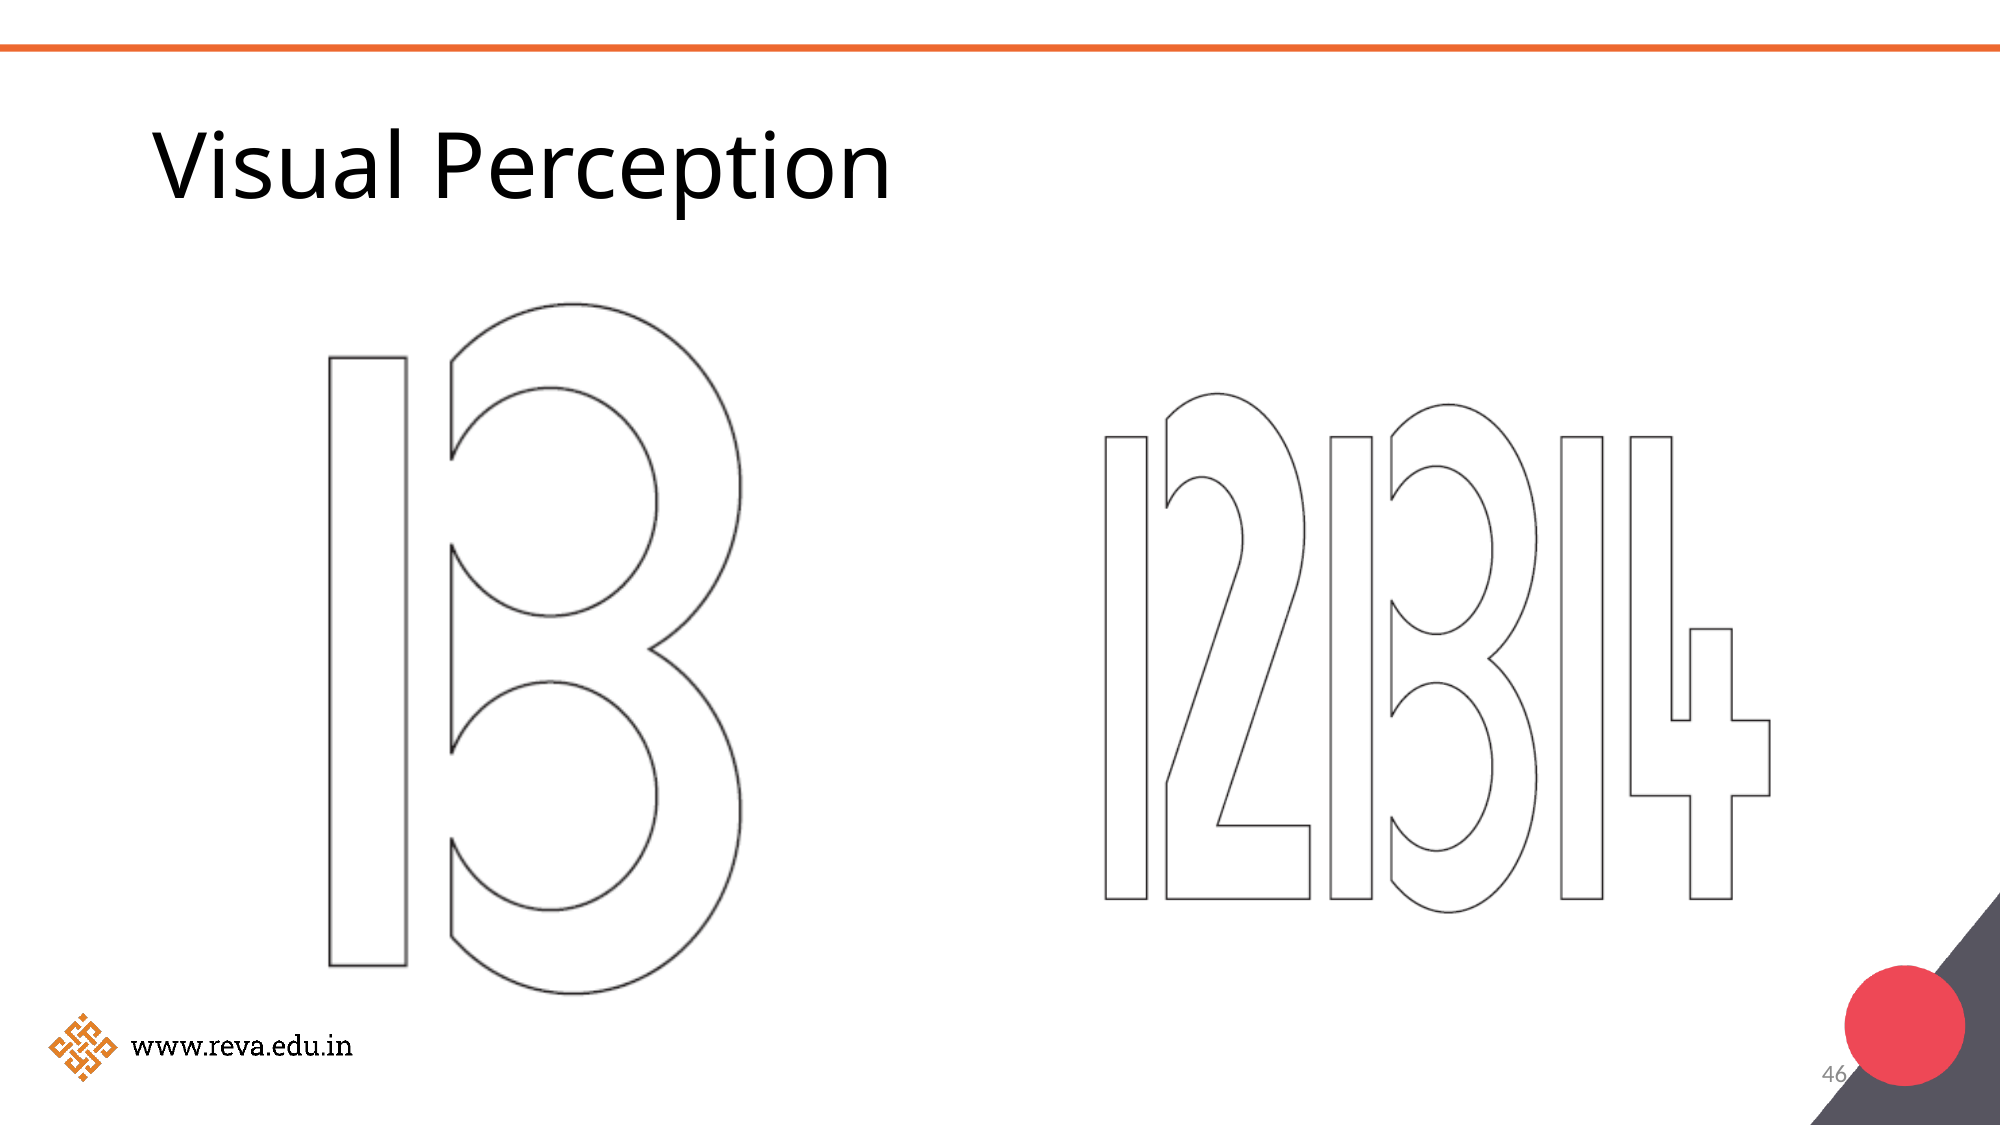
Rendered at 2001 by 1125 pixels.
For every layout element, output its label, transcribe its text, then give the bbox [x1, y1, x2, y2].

title Visual Perception [137, 59, 1863, 278]
picture [31, 268, 835, 1092]
picture [999, 373, 1798, 917]
slide_number 46 [1412, 1042, 1863, 1103]
picture [1801, 882, 2000, 1125]
